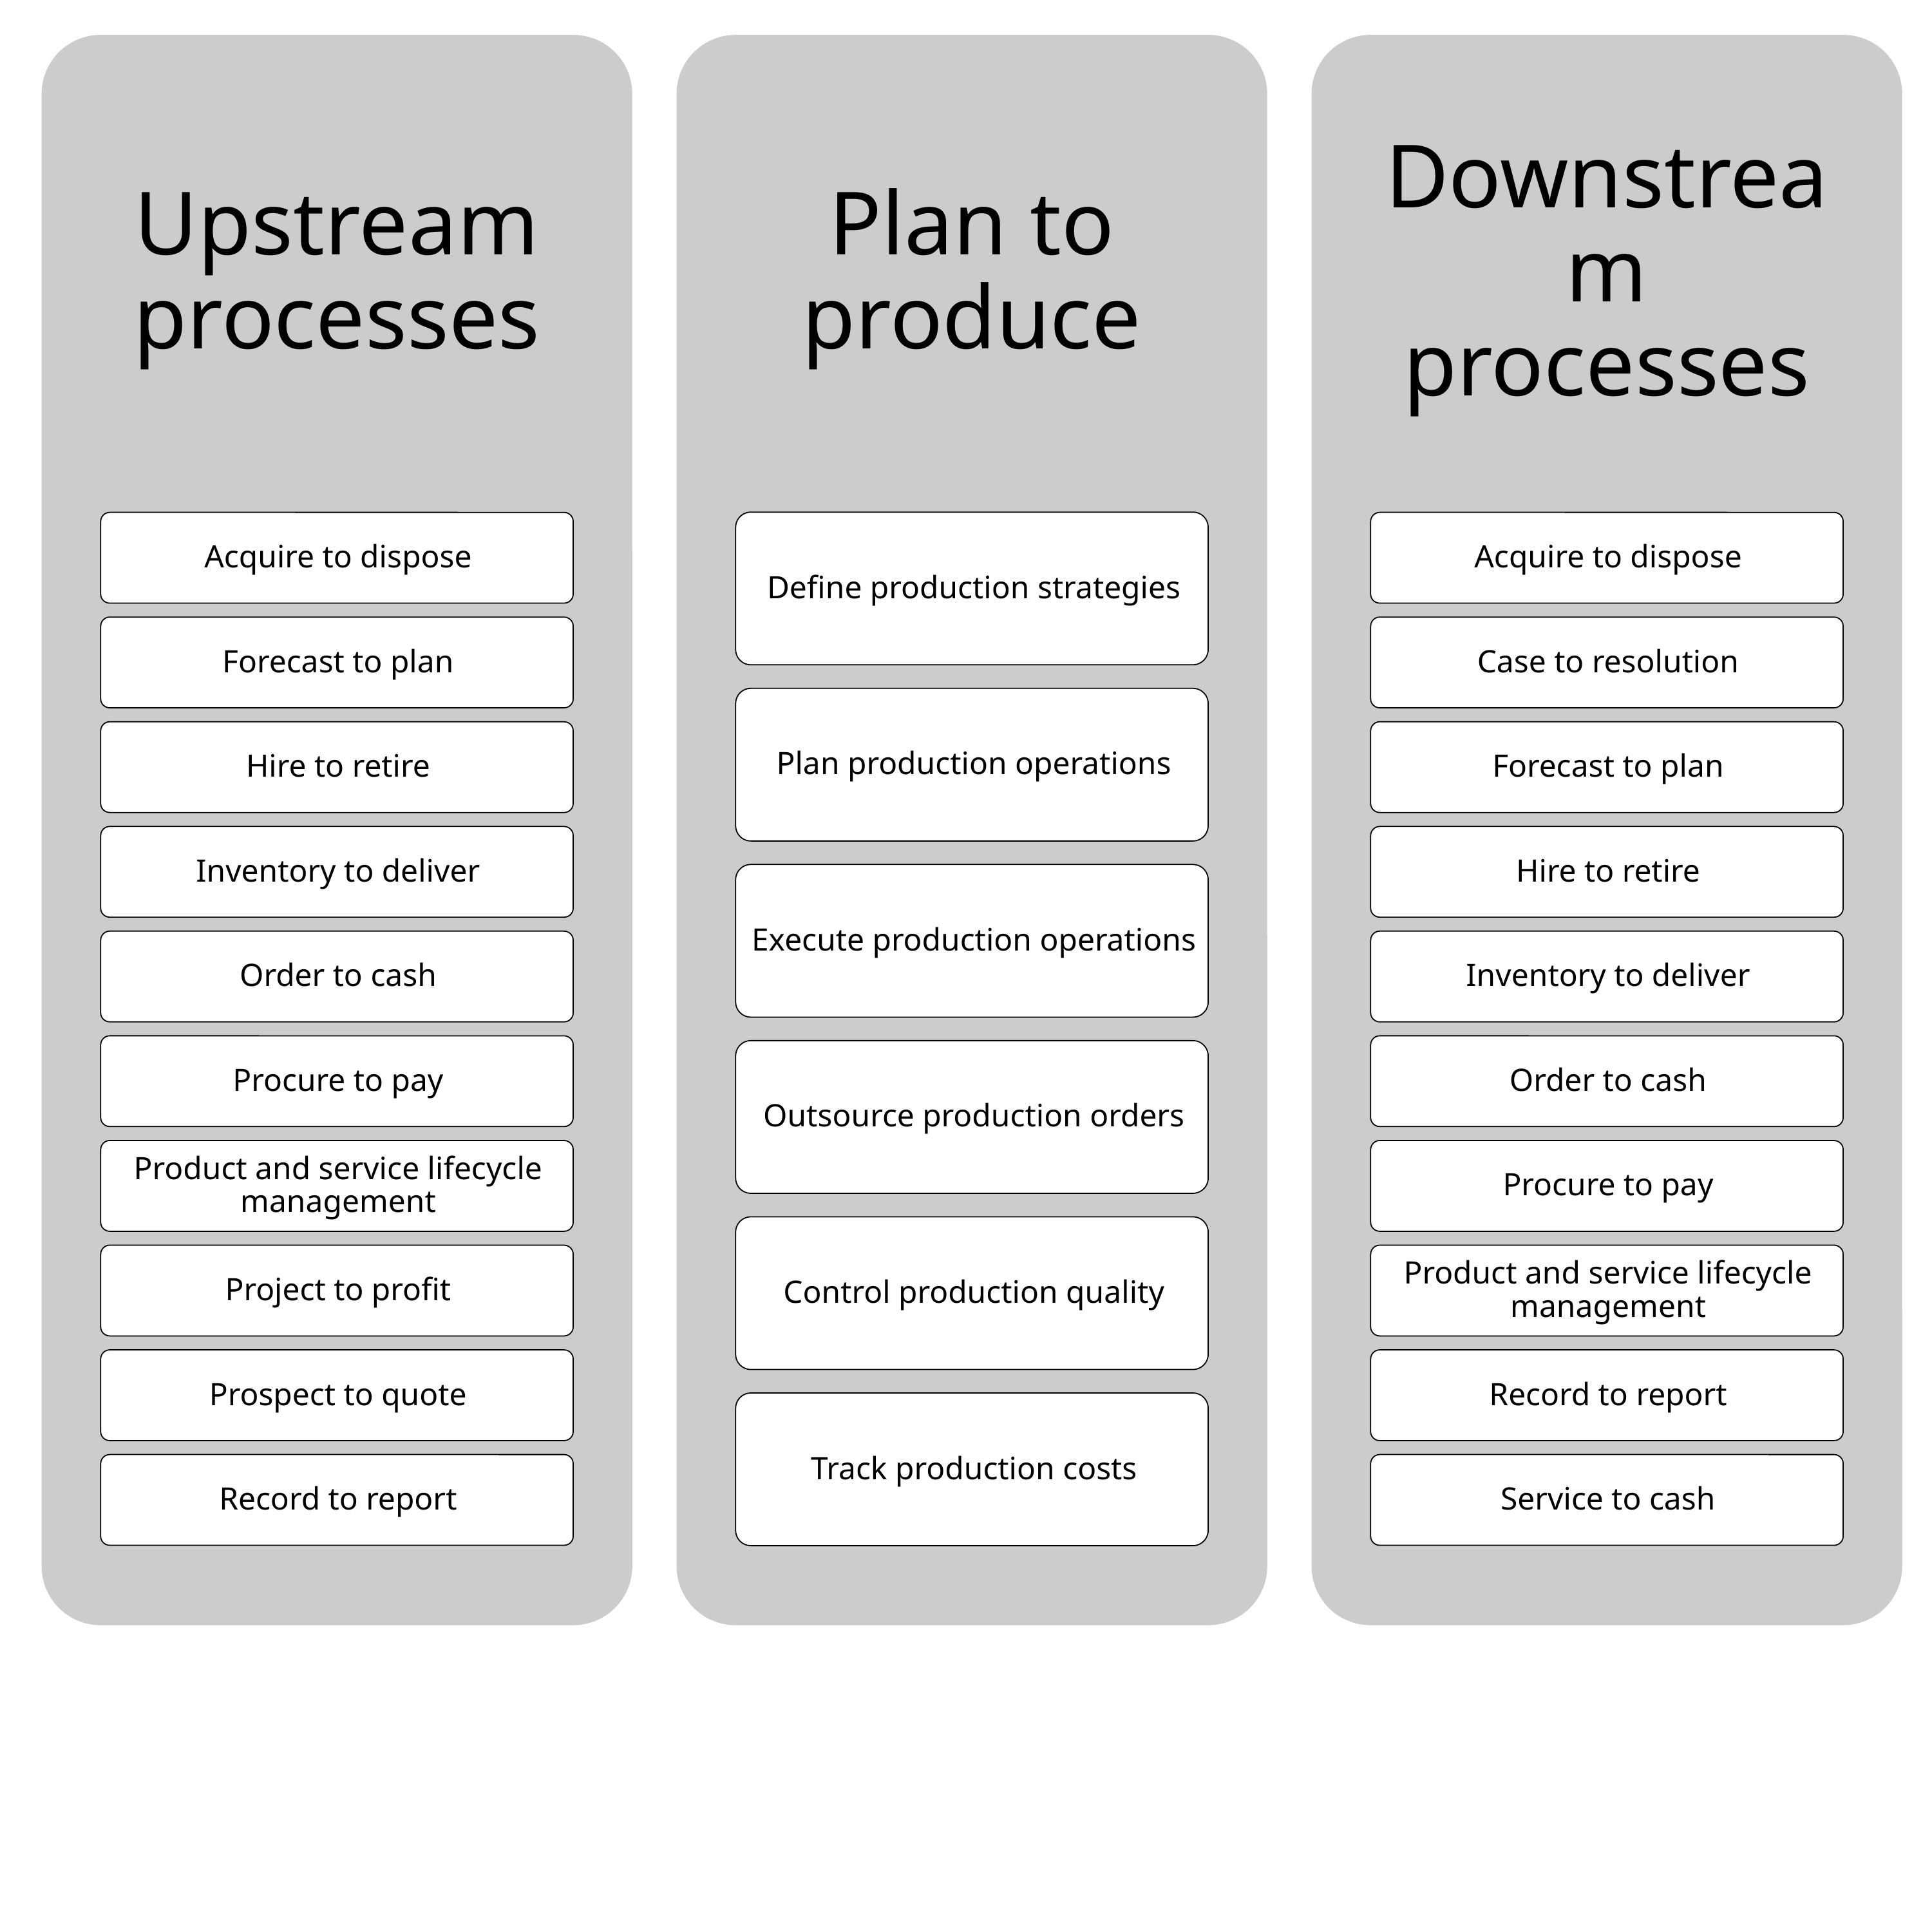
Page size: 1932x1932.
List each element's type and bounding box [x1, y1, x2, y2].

text_box [41, 34, 1903, 1625]
